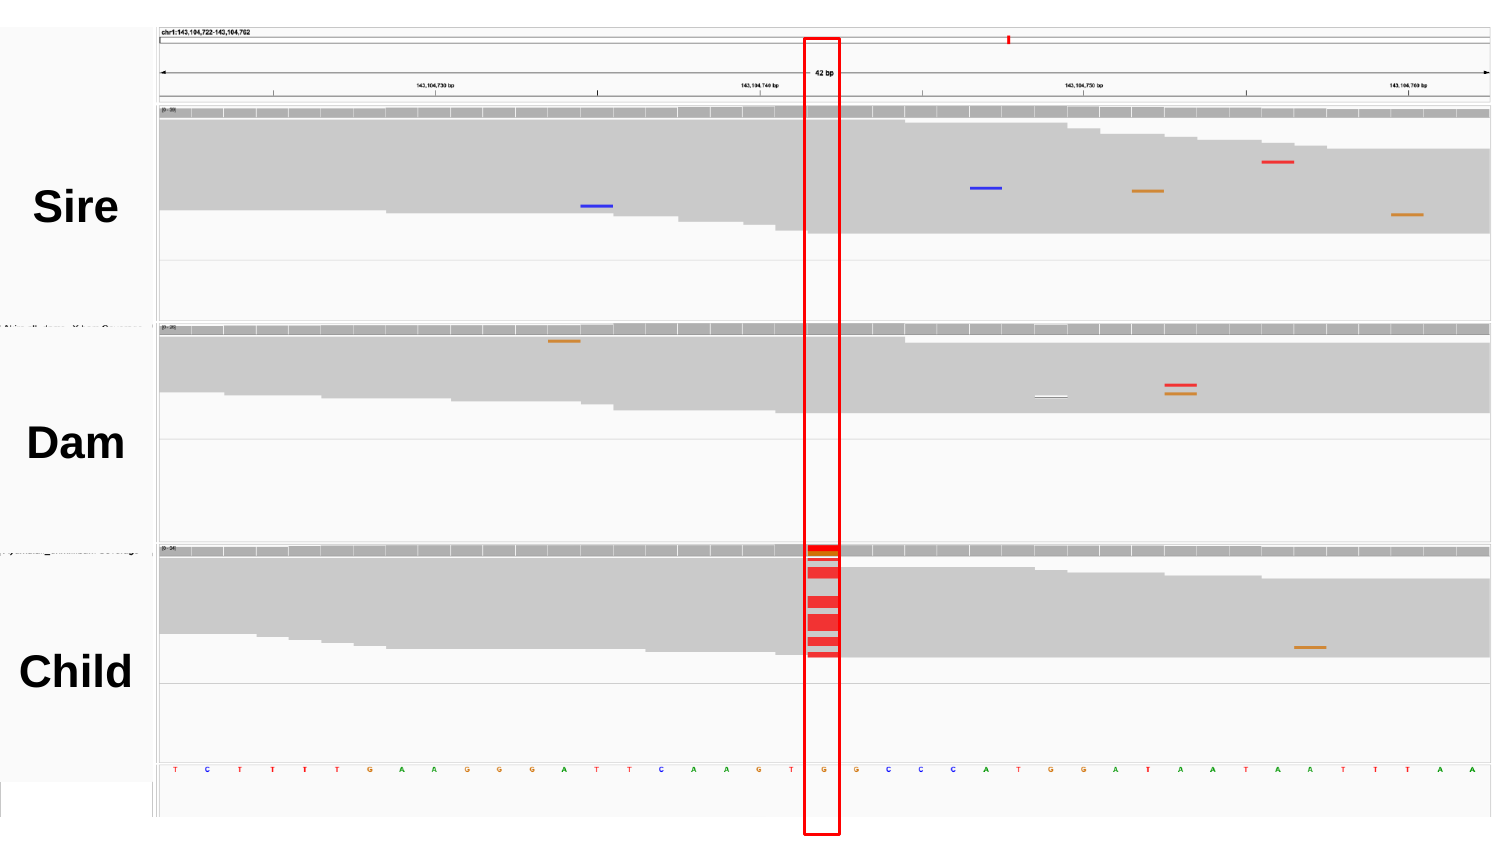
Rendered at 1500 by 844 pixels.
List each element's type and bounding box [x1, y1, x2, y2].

picture [0, 26, 1500, 817]
text_box [804, 825, 840, 835]
